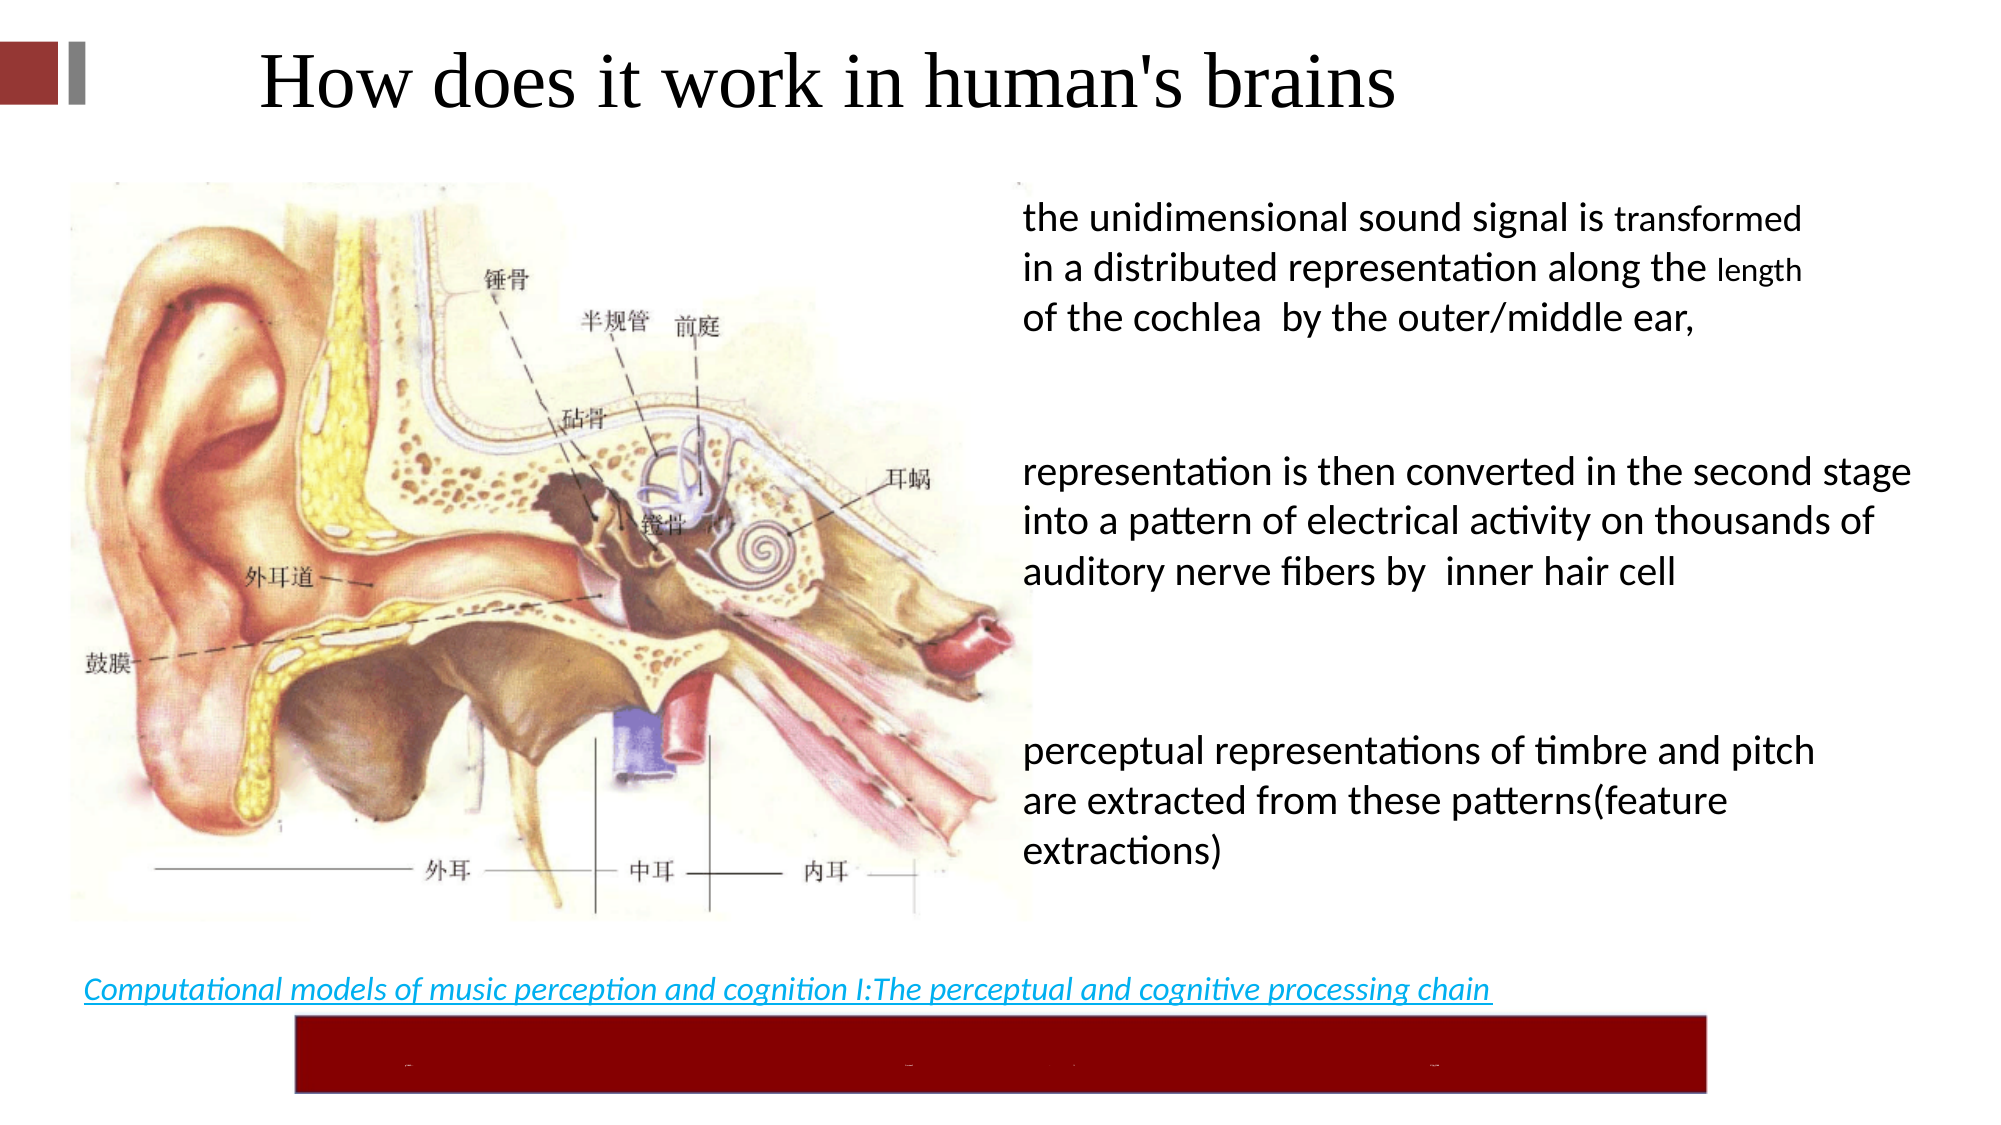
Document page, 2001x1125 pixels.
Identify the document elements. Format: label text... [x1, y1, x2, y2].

text_box How does it work in human's brains [259, 14, 1398, 131]
text_box representation is then converted in the second stage into a pattern of electrical activity on thousands of auditory nerve fibers by inner hair cell [1066, 435, 1953, 601]
text_box Computational models of music perception and cognition I:The perceptual and cognitive processing chain [68, 960, 2000, 1015]
text_box [0, 40, 59, 106]
text_box perceptual representations of timbre and pitch are extracted from these patterns(feature extractions) [1066, 715, 1877, 881]
picture [57, 182, 1066, 943]
text_box [68, 40, 86, 106]
text_box the unidimensional sound signal is transformed in a distributed representation along the length of the cochlea by the outer/middle ear, [1066, 182, 2000, 348]
picture [292, 1007, 1708, 1094]
